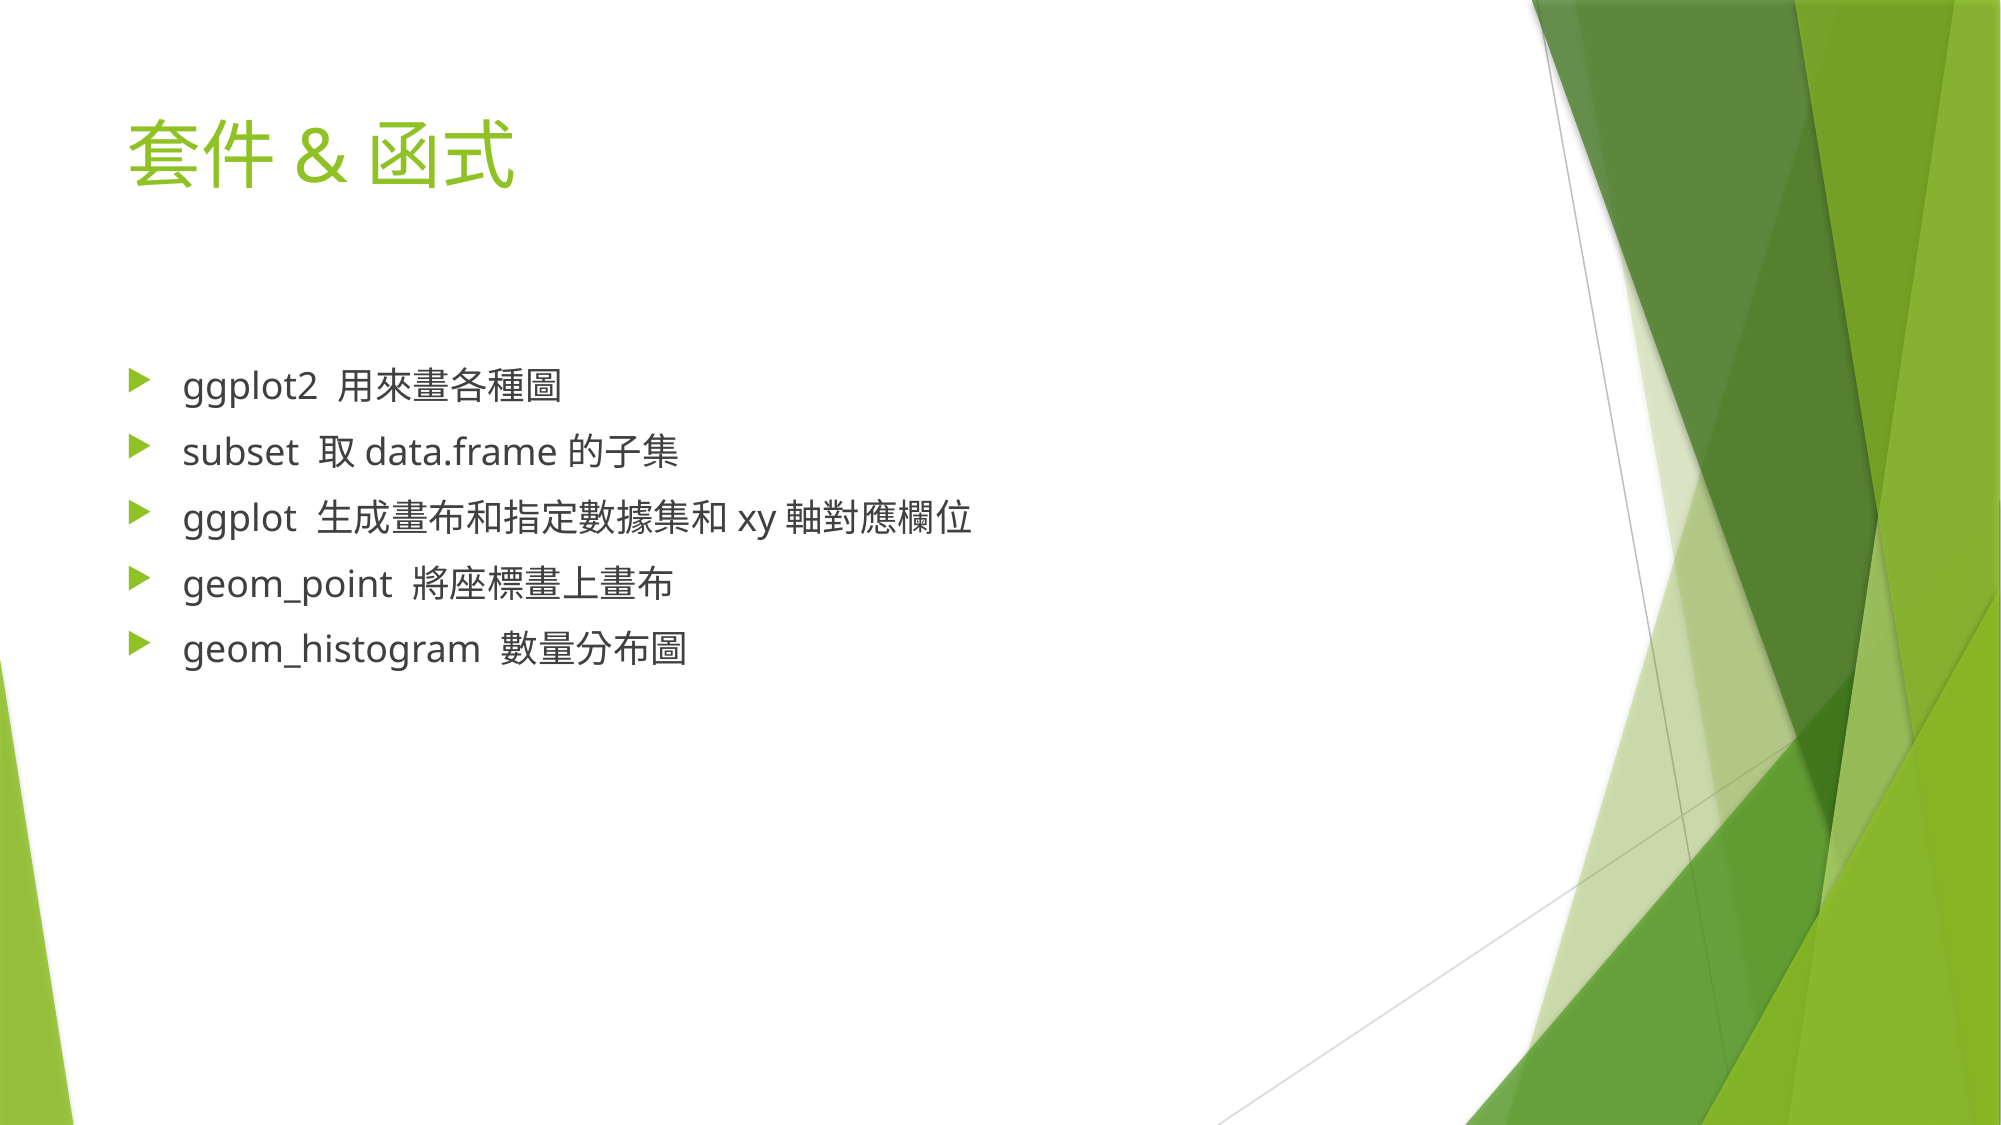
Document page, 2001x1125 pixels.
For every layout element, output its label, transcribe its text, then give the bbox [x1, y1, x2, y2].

list ggplot2 用來畫各種圖 subset 取data.frame的子集 ggplot 生成畫布和指定數據集和xy軸對應欄位 geom_point 將座標畫上畫布 geom_histogram 數量分布圖 [111, 354, 1522, 992]
title 套件&函式 [111, 99, 1522, 317]
